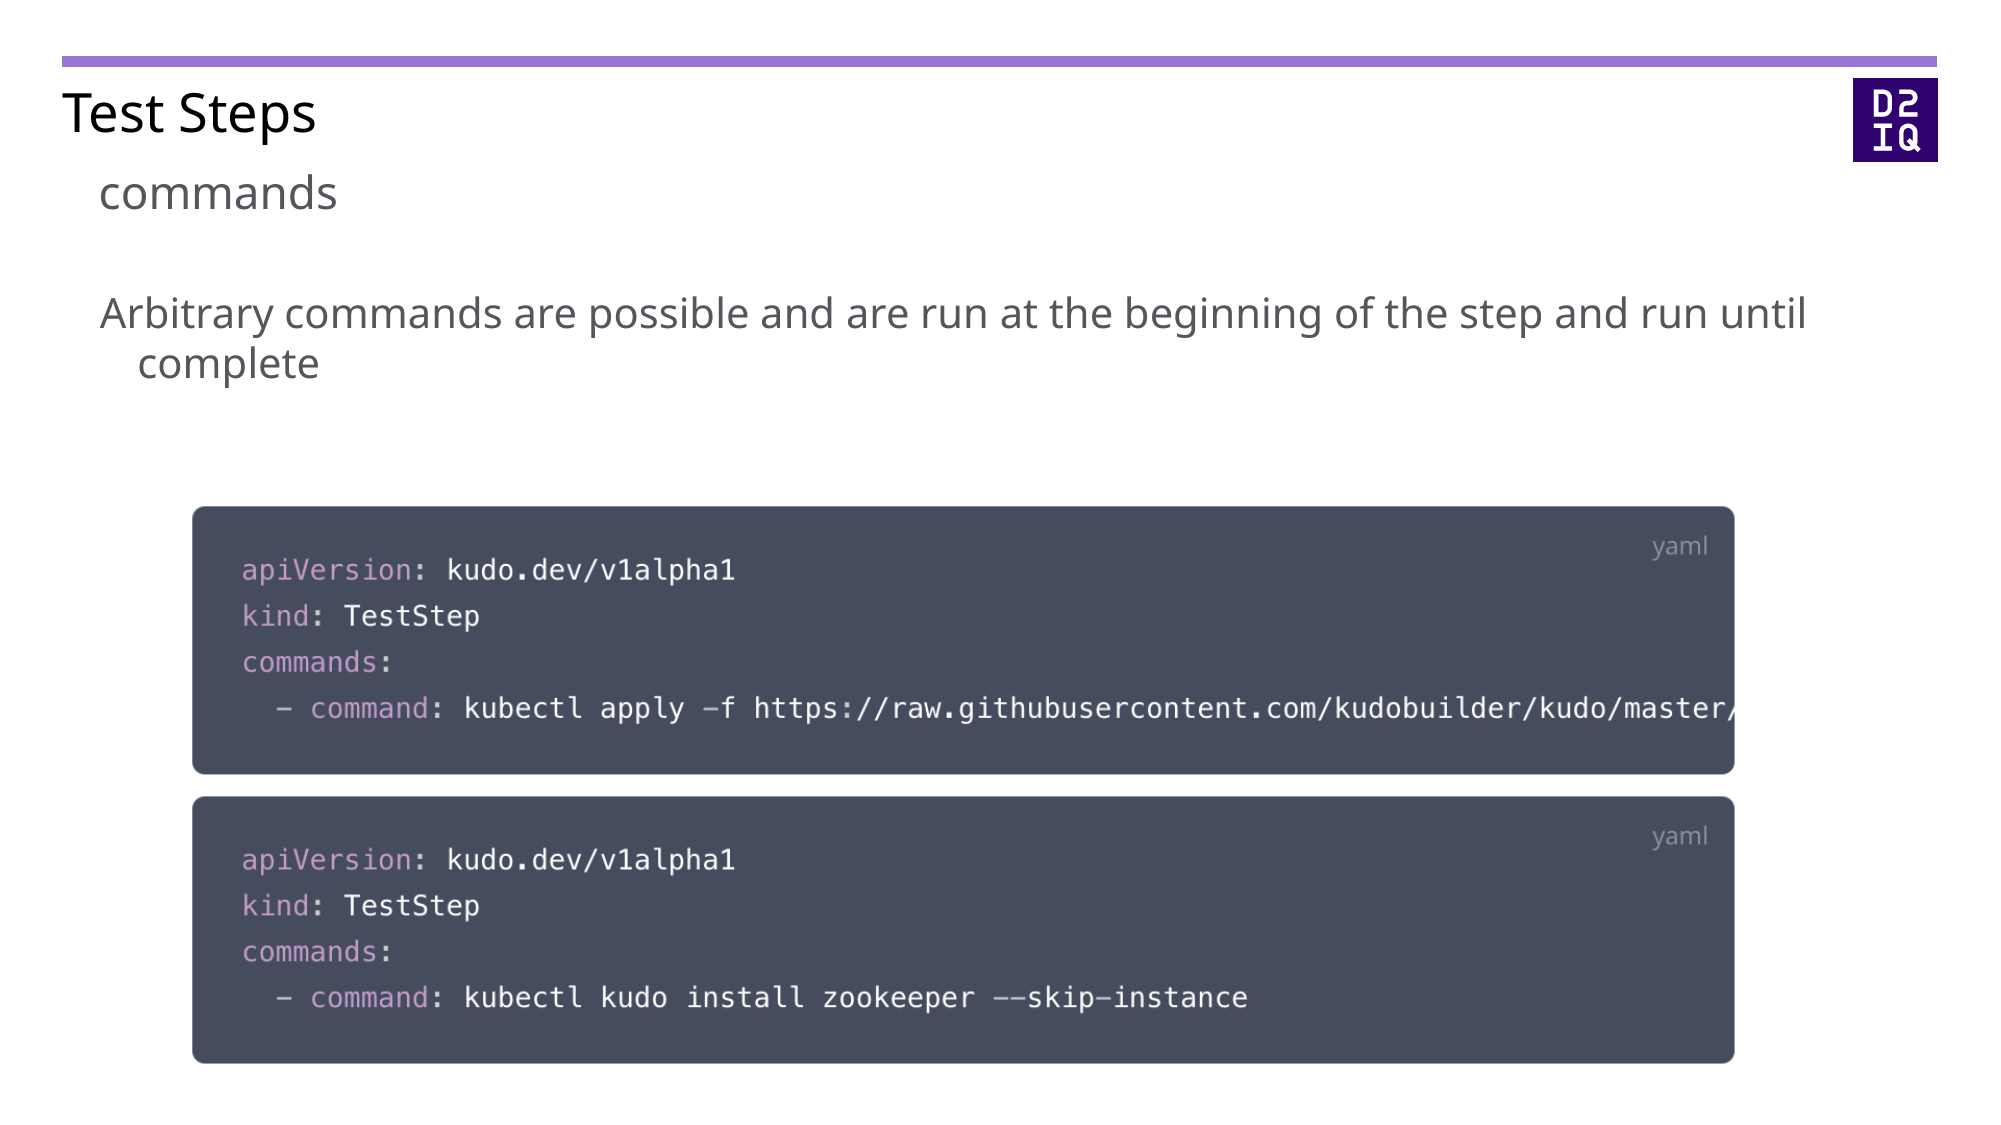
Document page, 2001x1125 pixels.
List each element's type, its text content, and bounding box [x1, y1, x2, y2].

picture [1853, 78, 1938, 162]
title Test Steps [62, 78, 1838, 162]
list Arbitrary commands are possible and are run at the beginning of the step and run until complete [62, 286, 1937, 1037]
list commands [61, 163, 1838, 224]
picture [184, 498, 1746, 1074]
